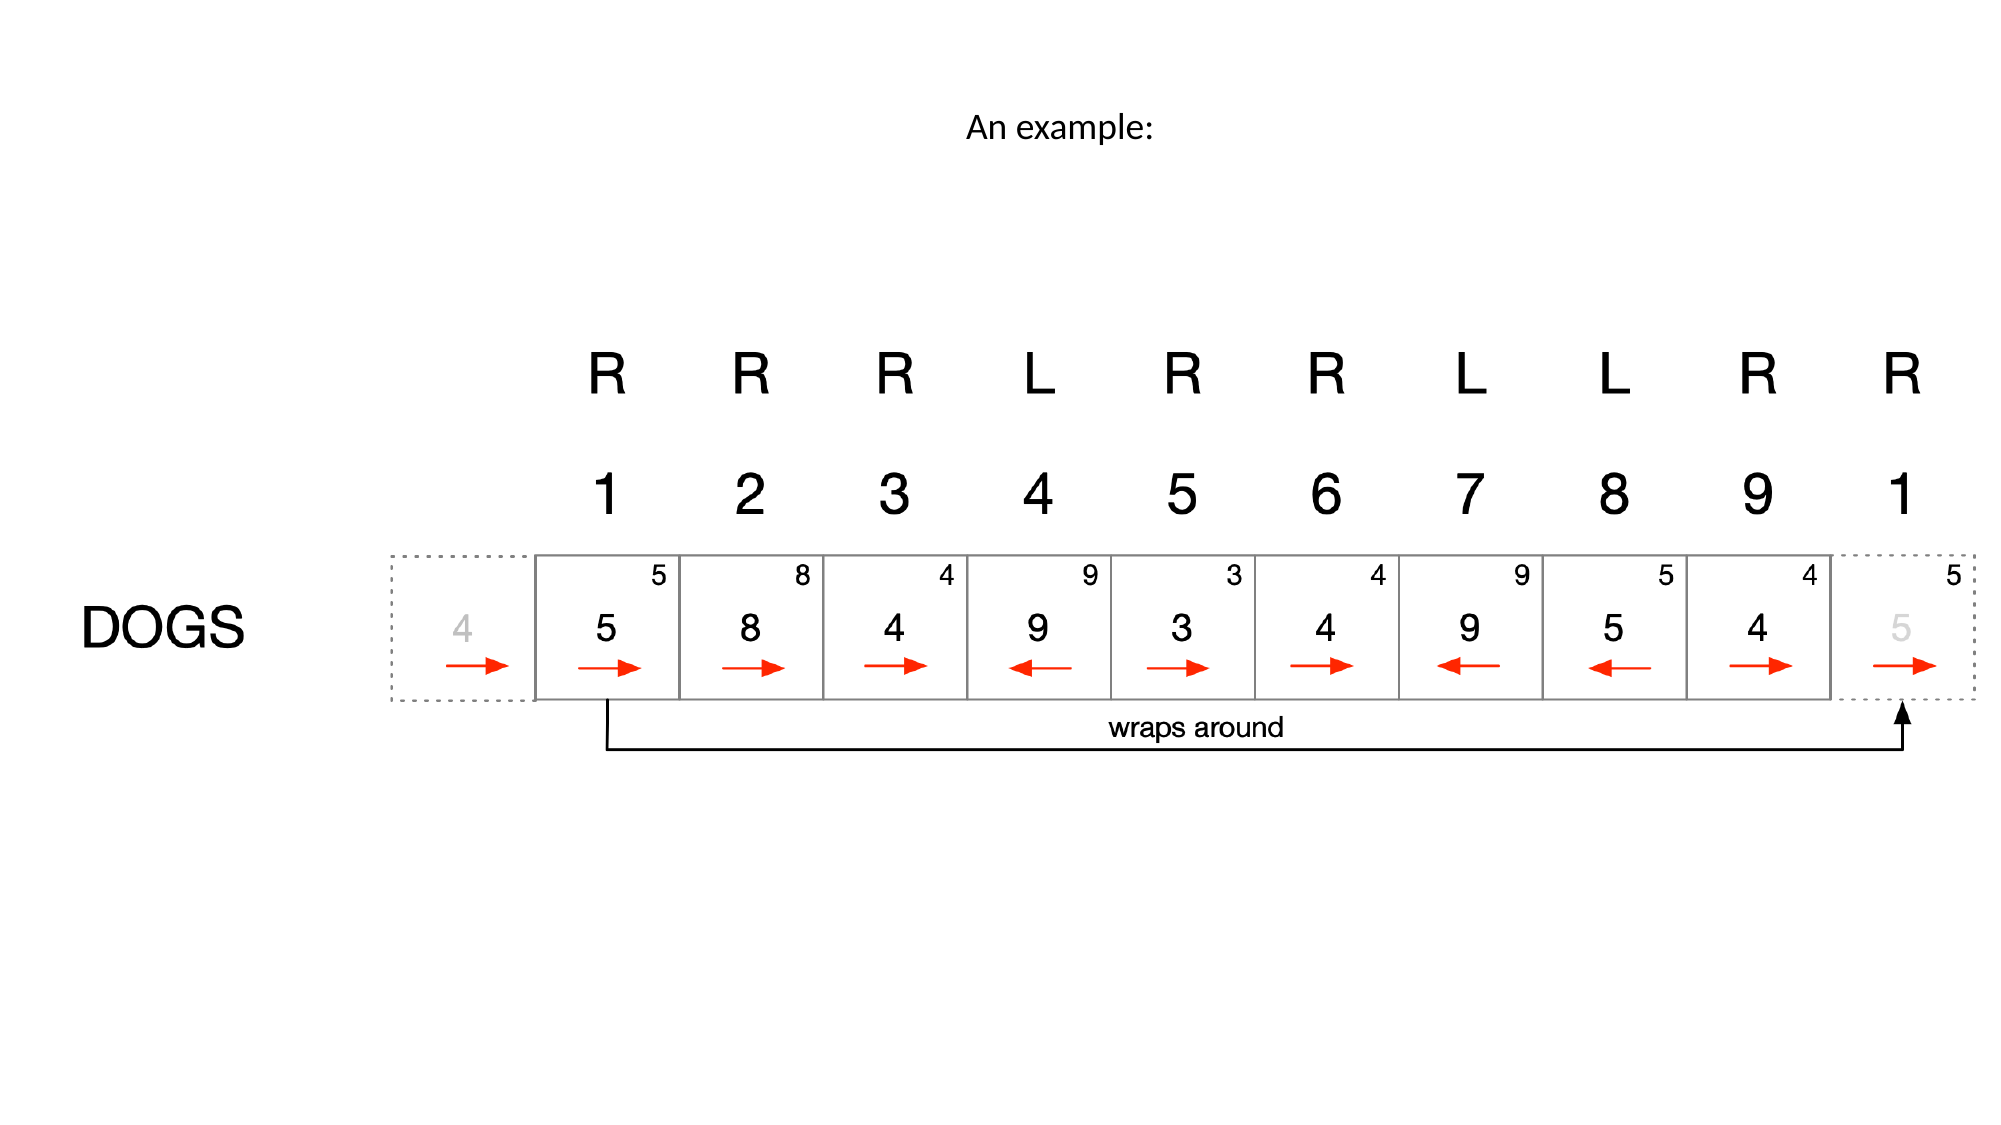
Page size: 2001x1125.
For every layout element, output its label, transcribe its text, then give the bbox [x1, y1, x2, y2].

text_box An example: [951, 94, 1179, 155]
picture [0, 185, 2000, 832]
